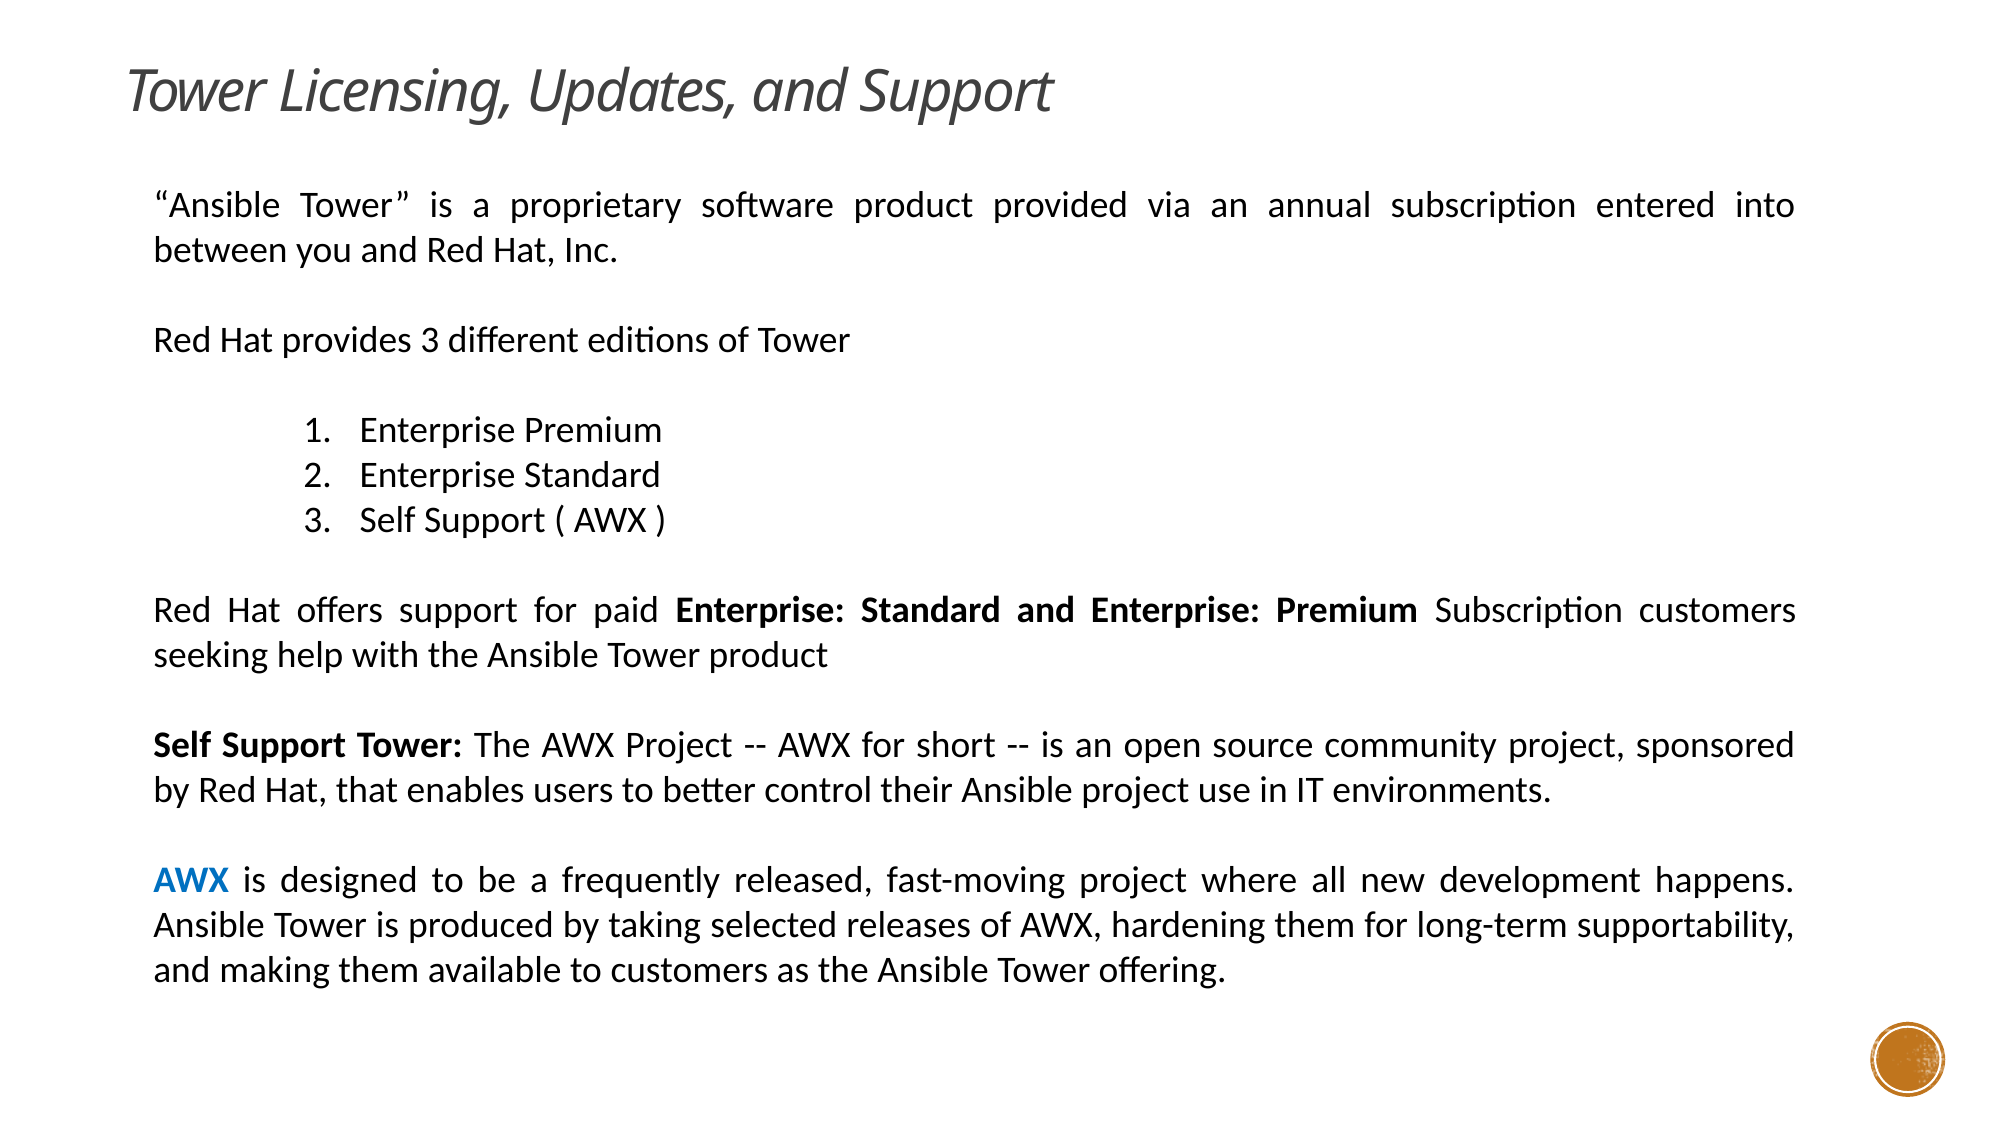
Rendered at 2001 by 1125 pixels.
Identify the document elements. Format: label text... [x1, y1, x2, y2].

text_box “Ansible Tower” is a proprietary software product provided via an annual subscription entered into between you and Red Hat, Inc. Red Hat provides 3 different editions of Tower Enterprise Premium Enterprise Standard Self Support ( AWX ) Red Hat offers support for paid Enterprise: Standard and Enterprise: Premium Subscription customers seeking help with the Ansible Tower product Self Support Tower: The AWX Project -- AWX for short -- is an open source community project, sponsored by Red Hat, that enables users to better control their Ansible project use in IT environments. AWX is designed to be a frequently released, fast-moving project where all new development happens. Ansible Tower is produced by taking selected releases of AWX, hardening them for long-term supportability, and making them available to customers as the Ansible Tower offering. [138, 173, 1812, 1043]
text_box Tower Licensing, Updates, and Support [109, 46, 1069, 131]
